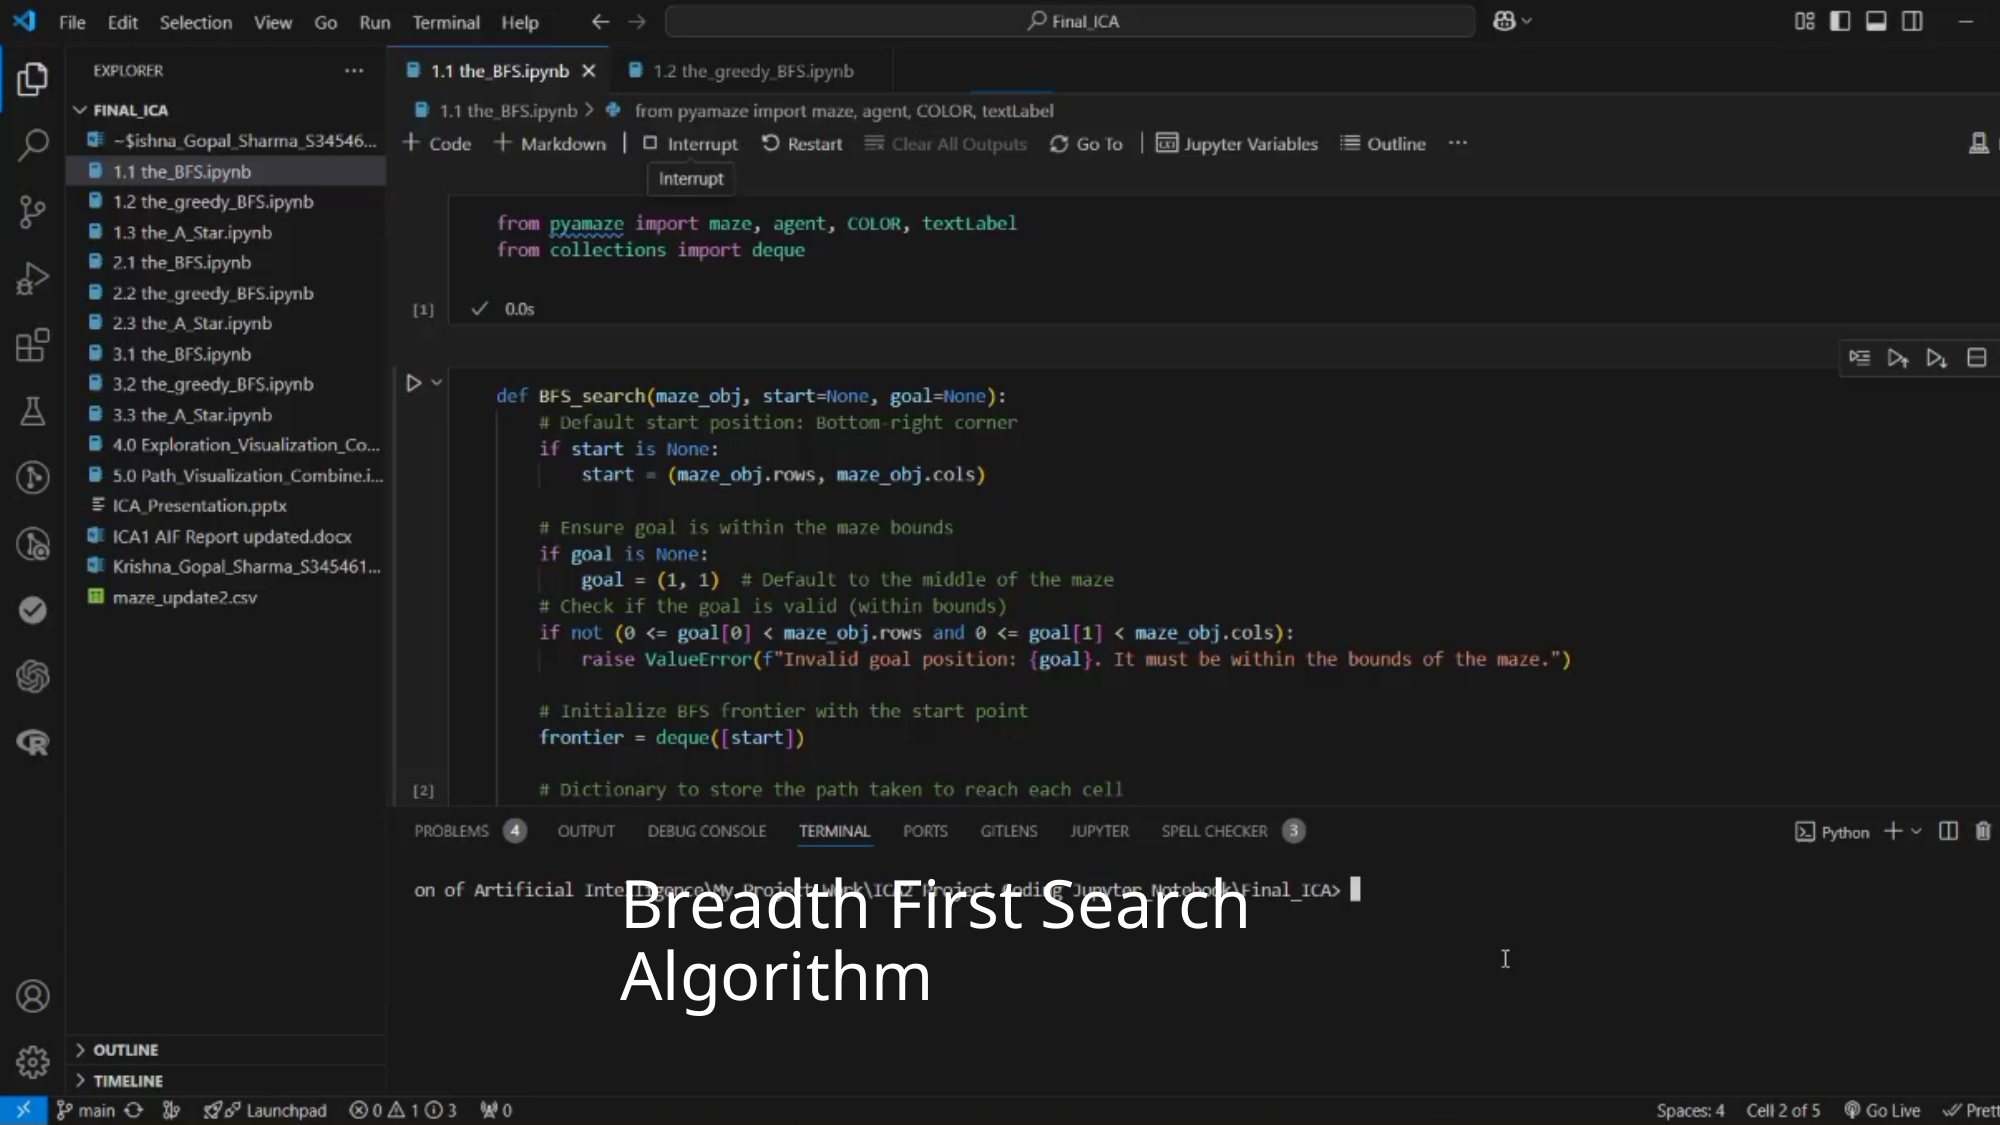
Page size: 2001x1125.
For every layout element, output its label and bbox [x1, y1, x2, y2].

text_box [0, 0, 2000, 1125]
